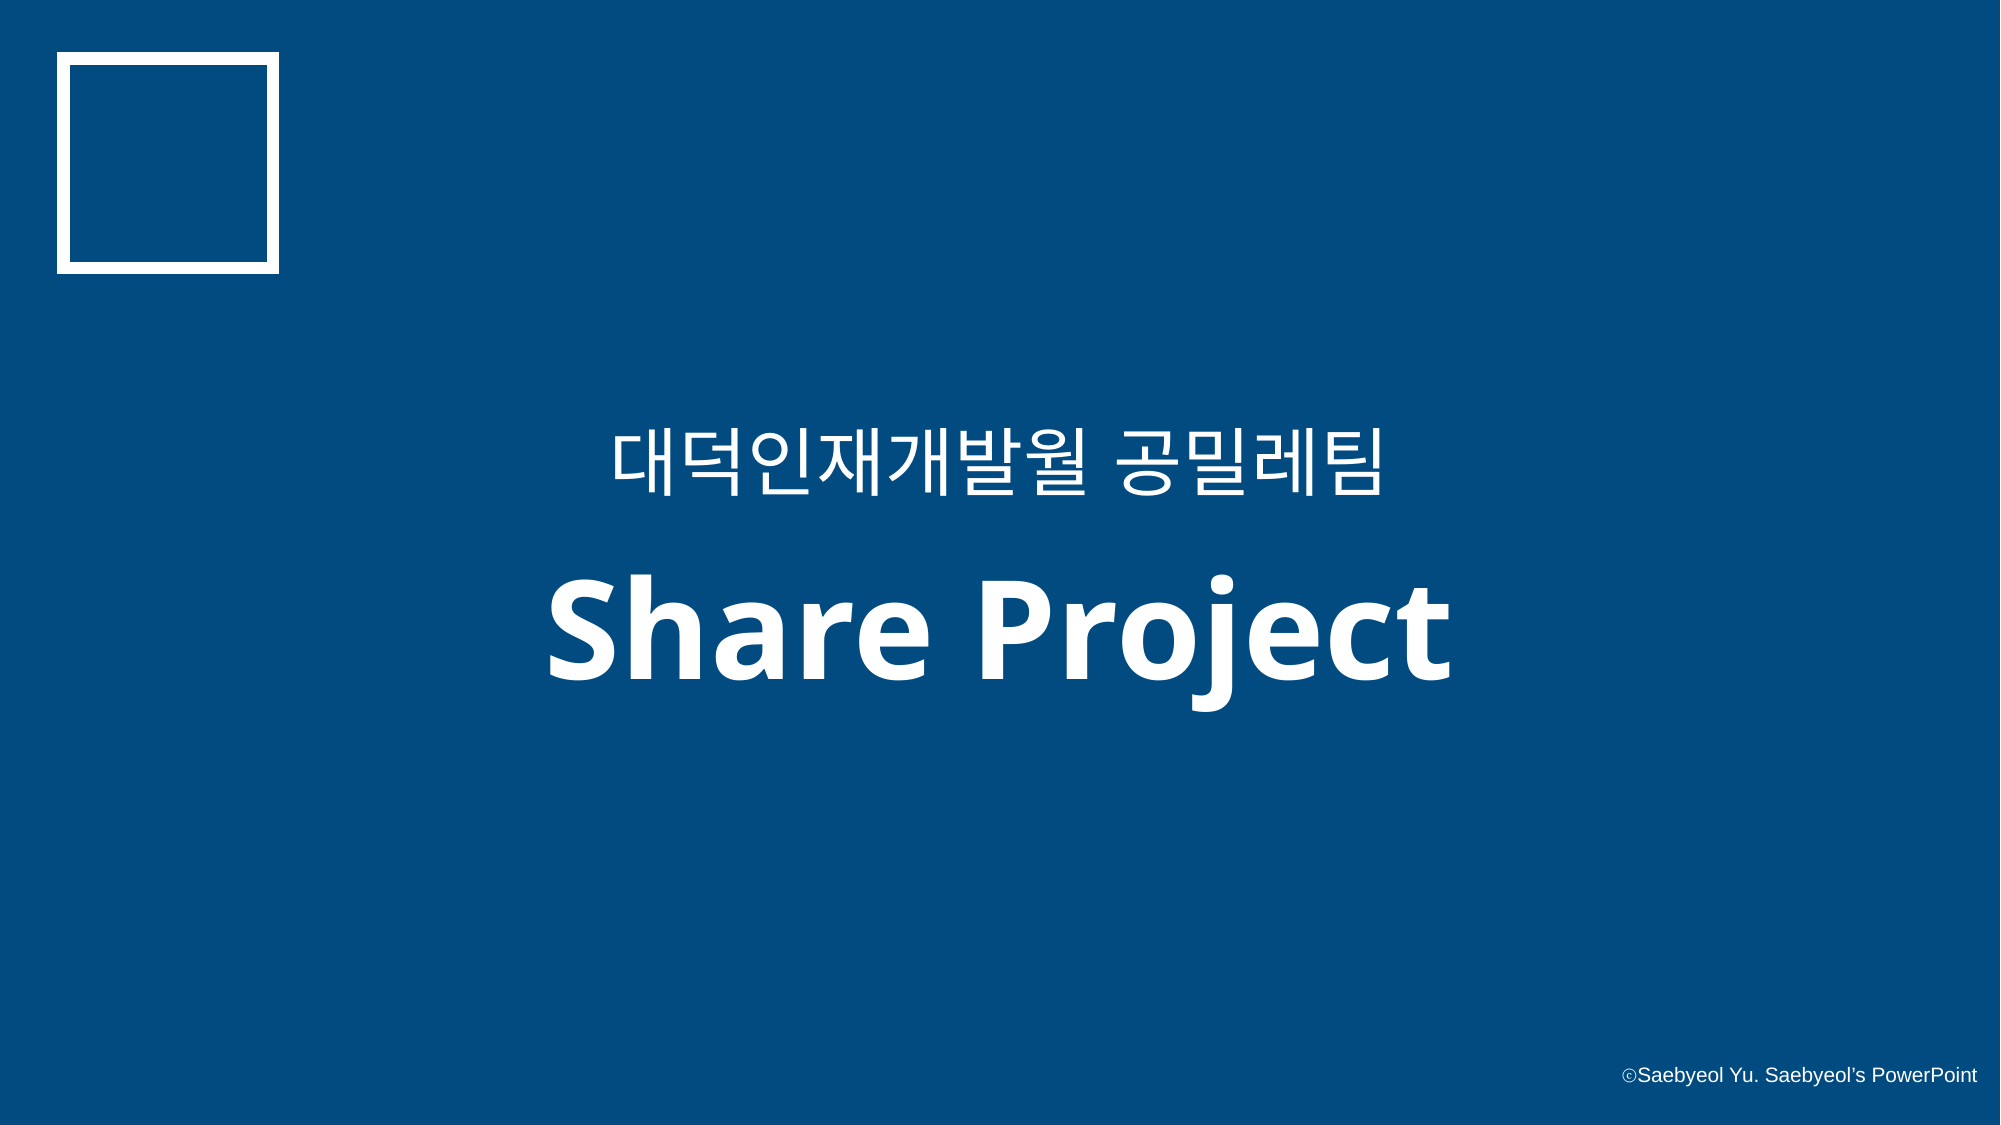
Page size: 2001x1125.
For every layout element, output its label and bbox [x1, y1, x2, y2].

text_box [62, 57, 274, 269]
text_box [526, 408, 1474, 717]
